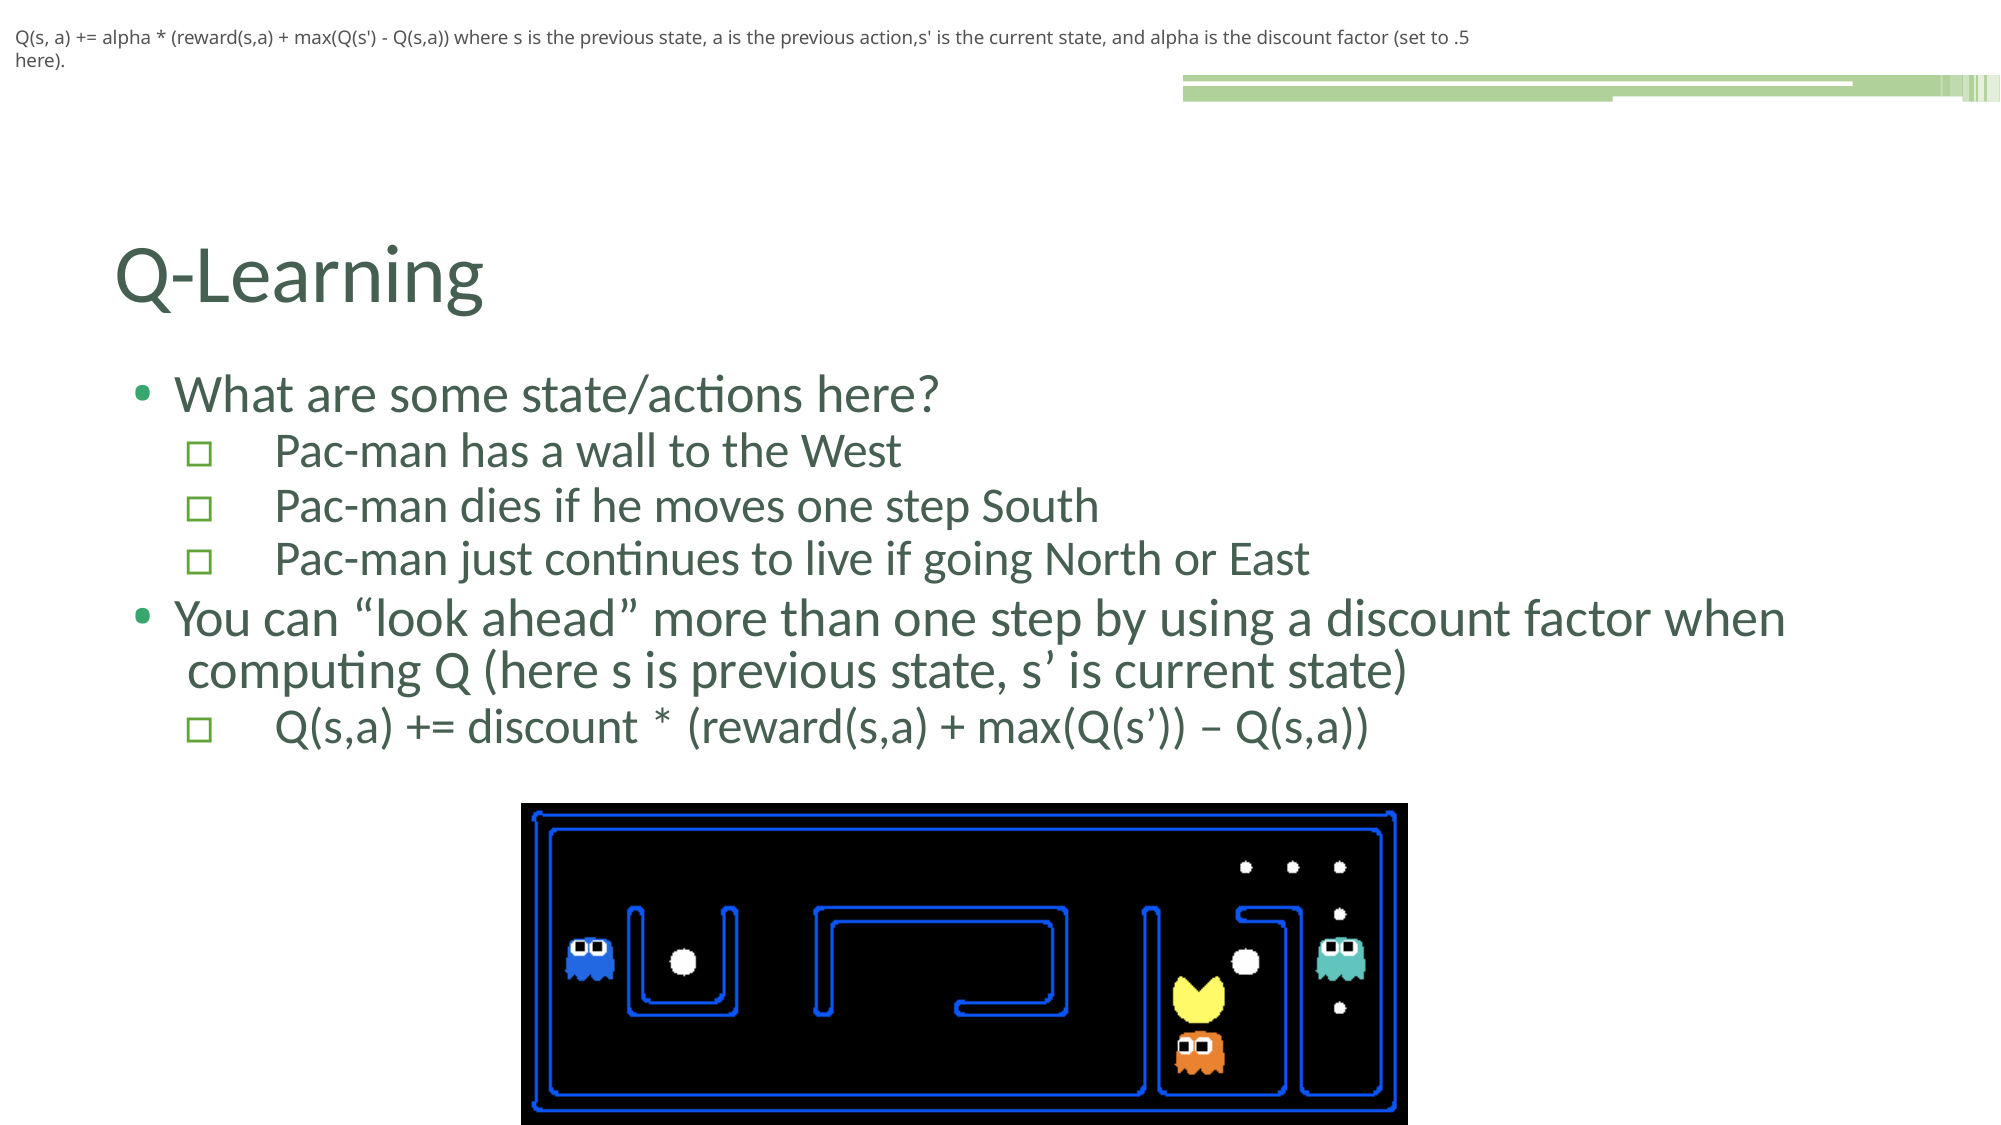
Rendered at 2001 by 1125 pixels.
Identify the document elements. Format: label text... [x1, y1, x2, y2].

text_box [1182, 74, 2000, 103]
text_box Q(s, a) += alpha * (reward(s,a) + max(Q(s') - Q(s,a)) where s is the previous state, a is the previous action,s' is the current state, and alpha is the discount factor (set to .5 here). [12, 23, 1474, 71]
picture [520, 802, 1408, 1125]
text_box What are some state/actions here? ▫ Pac-man has a wall to the West ▫ Pac-man dies if he moves one step South ▫ Pac-man just continues to live if going North or East You can “look ahead” more than one step by using a discount factor when computing Q (here s is previous state, s’ is current state) ▫ Q(s,a) += discount * (reward(s,a) + max(Q(s’)) – Q(s,a)) [130, 359, 1798, 754]
title Q-Learning [112, 217, 490, 408]
